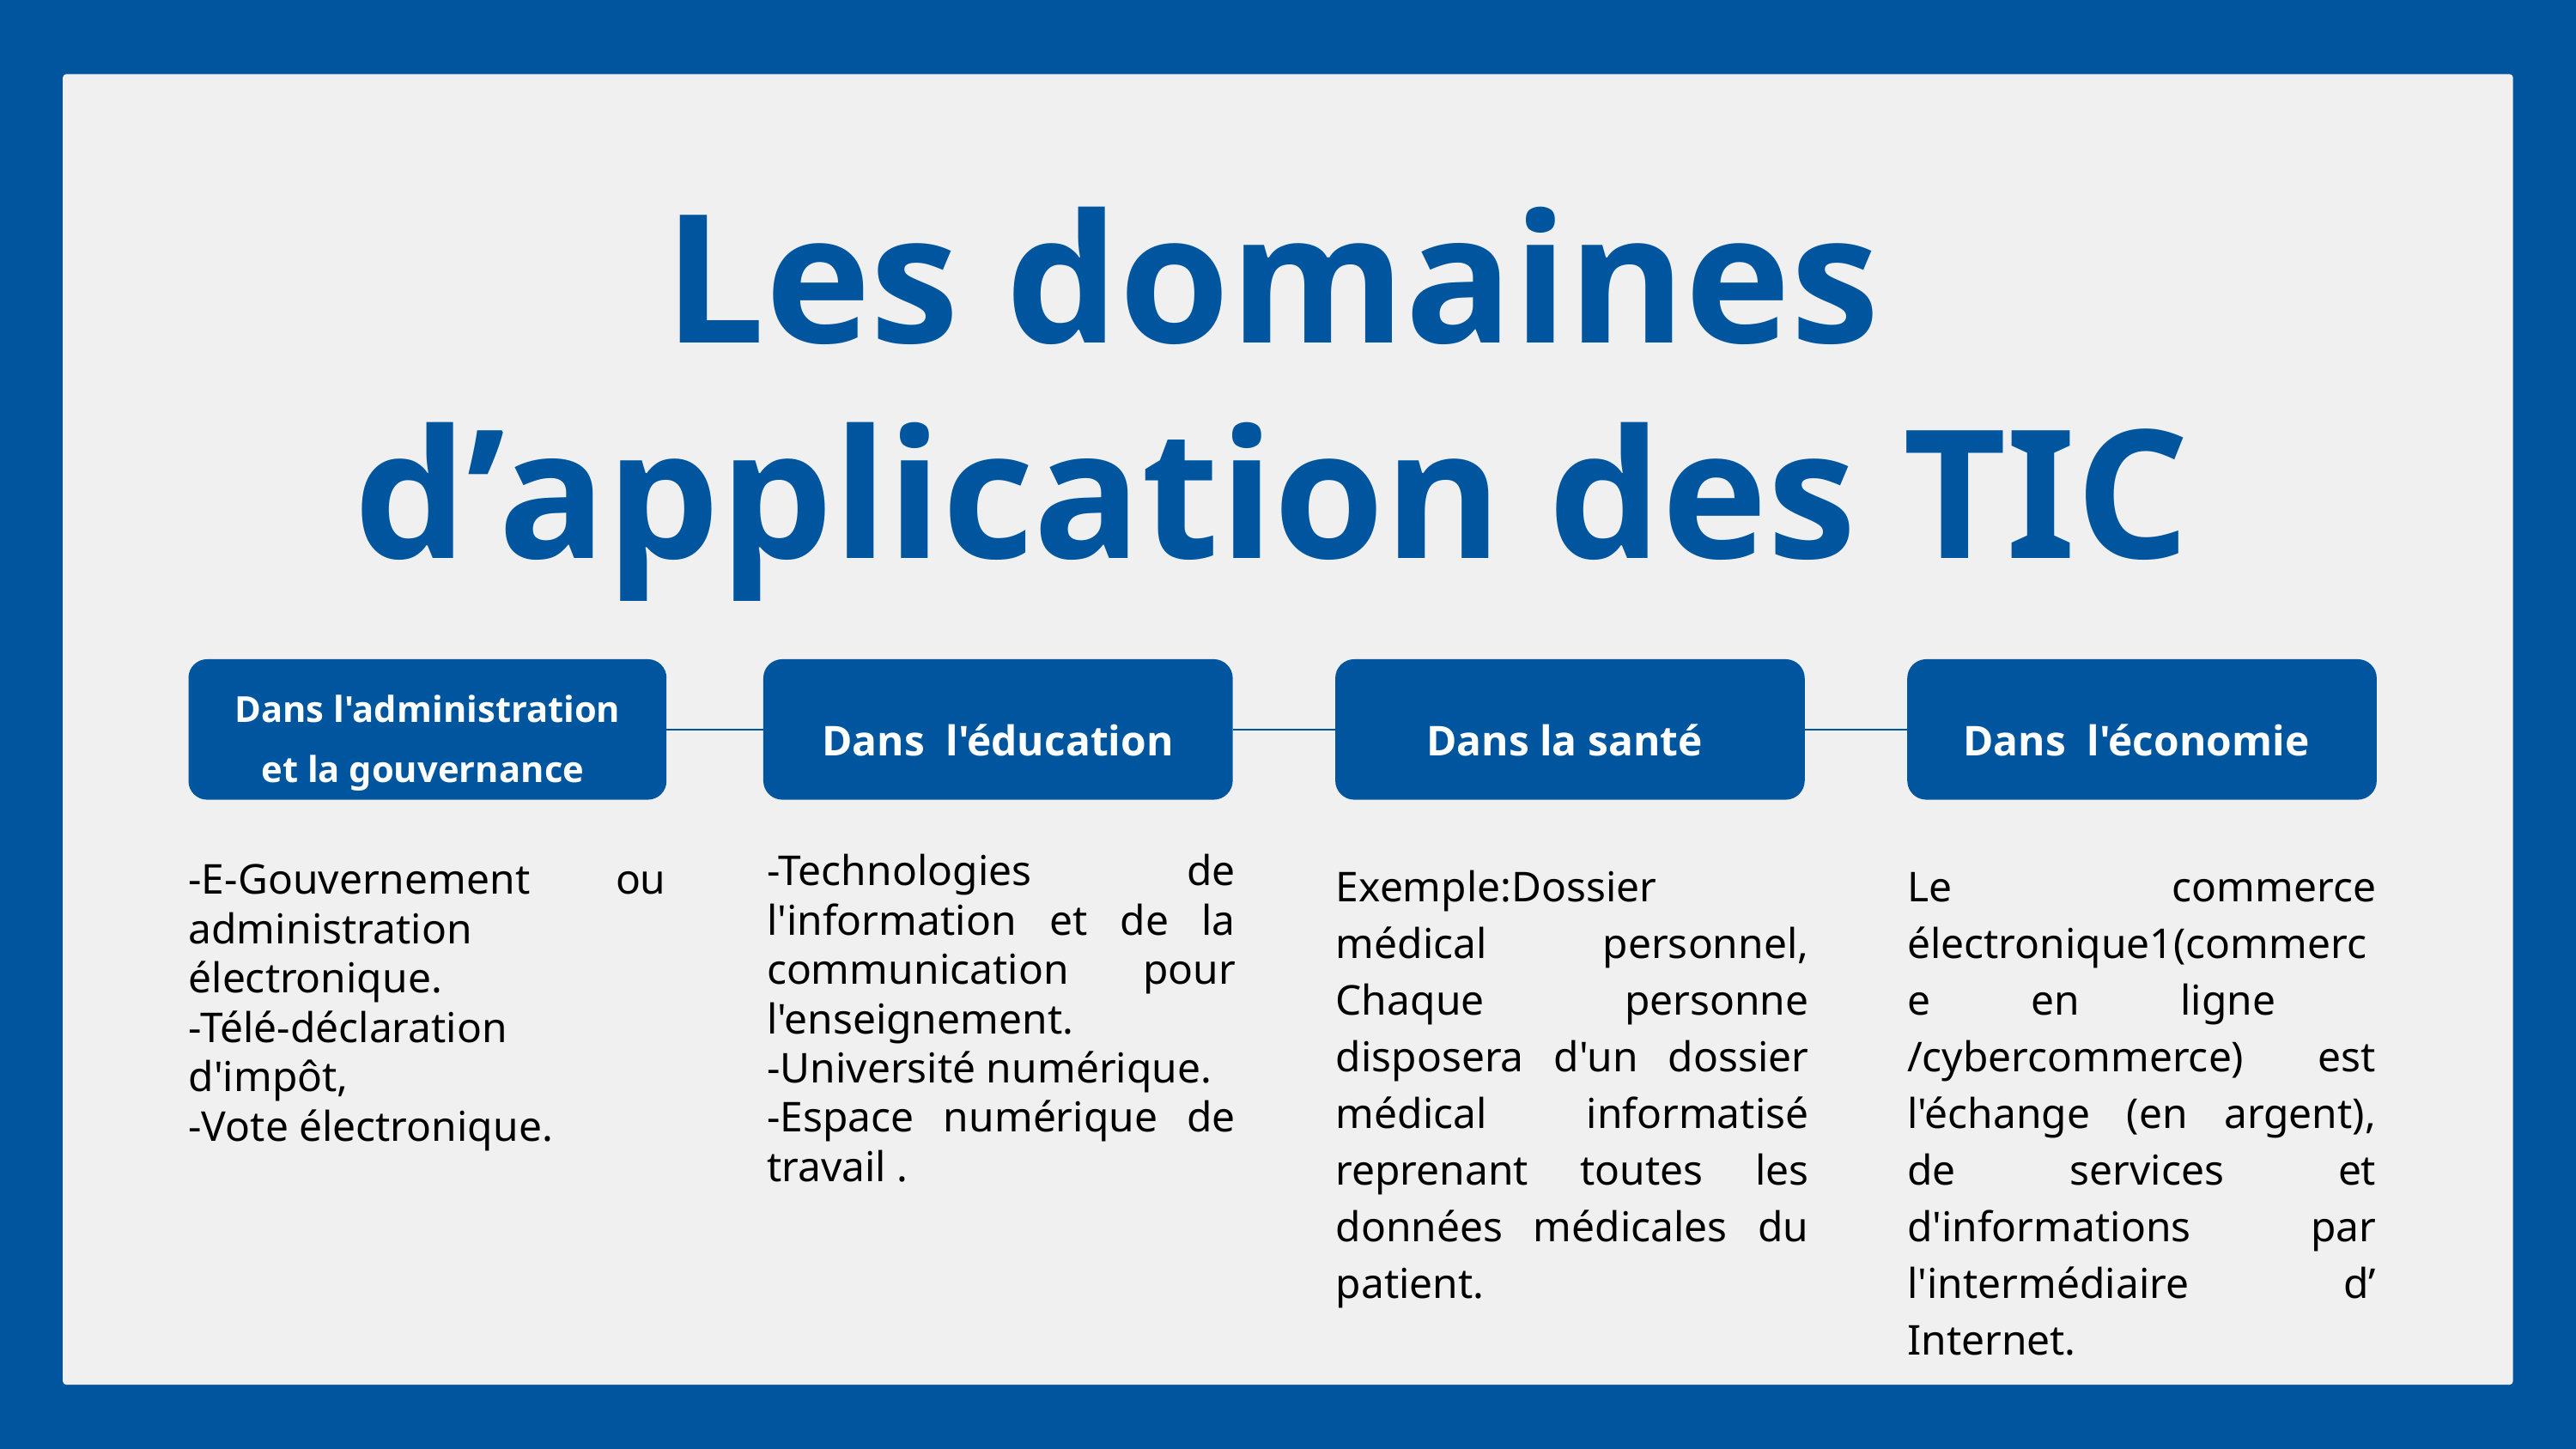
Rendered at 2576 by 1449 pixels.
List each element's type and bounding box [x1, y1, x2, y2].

text_box [1334, 658, 1805, 800]
text_box [762, 658, 1233, 800]
text_box [62, 40, 2513, 1385]
text_box [188, 658, 667, 800]
text_box [1906, 658, 2378, 800]
